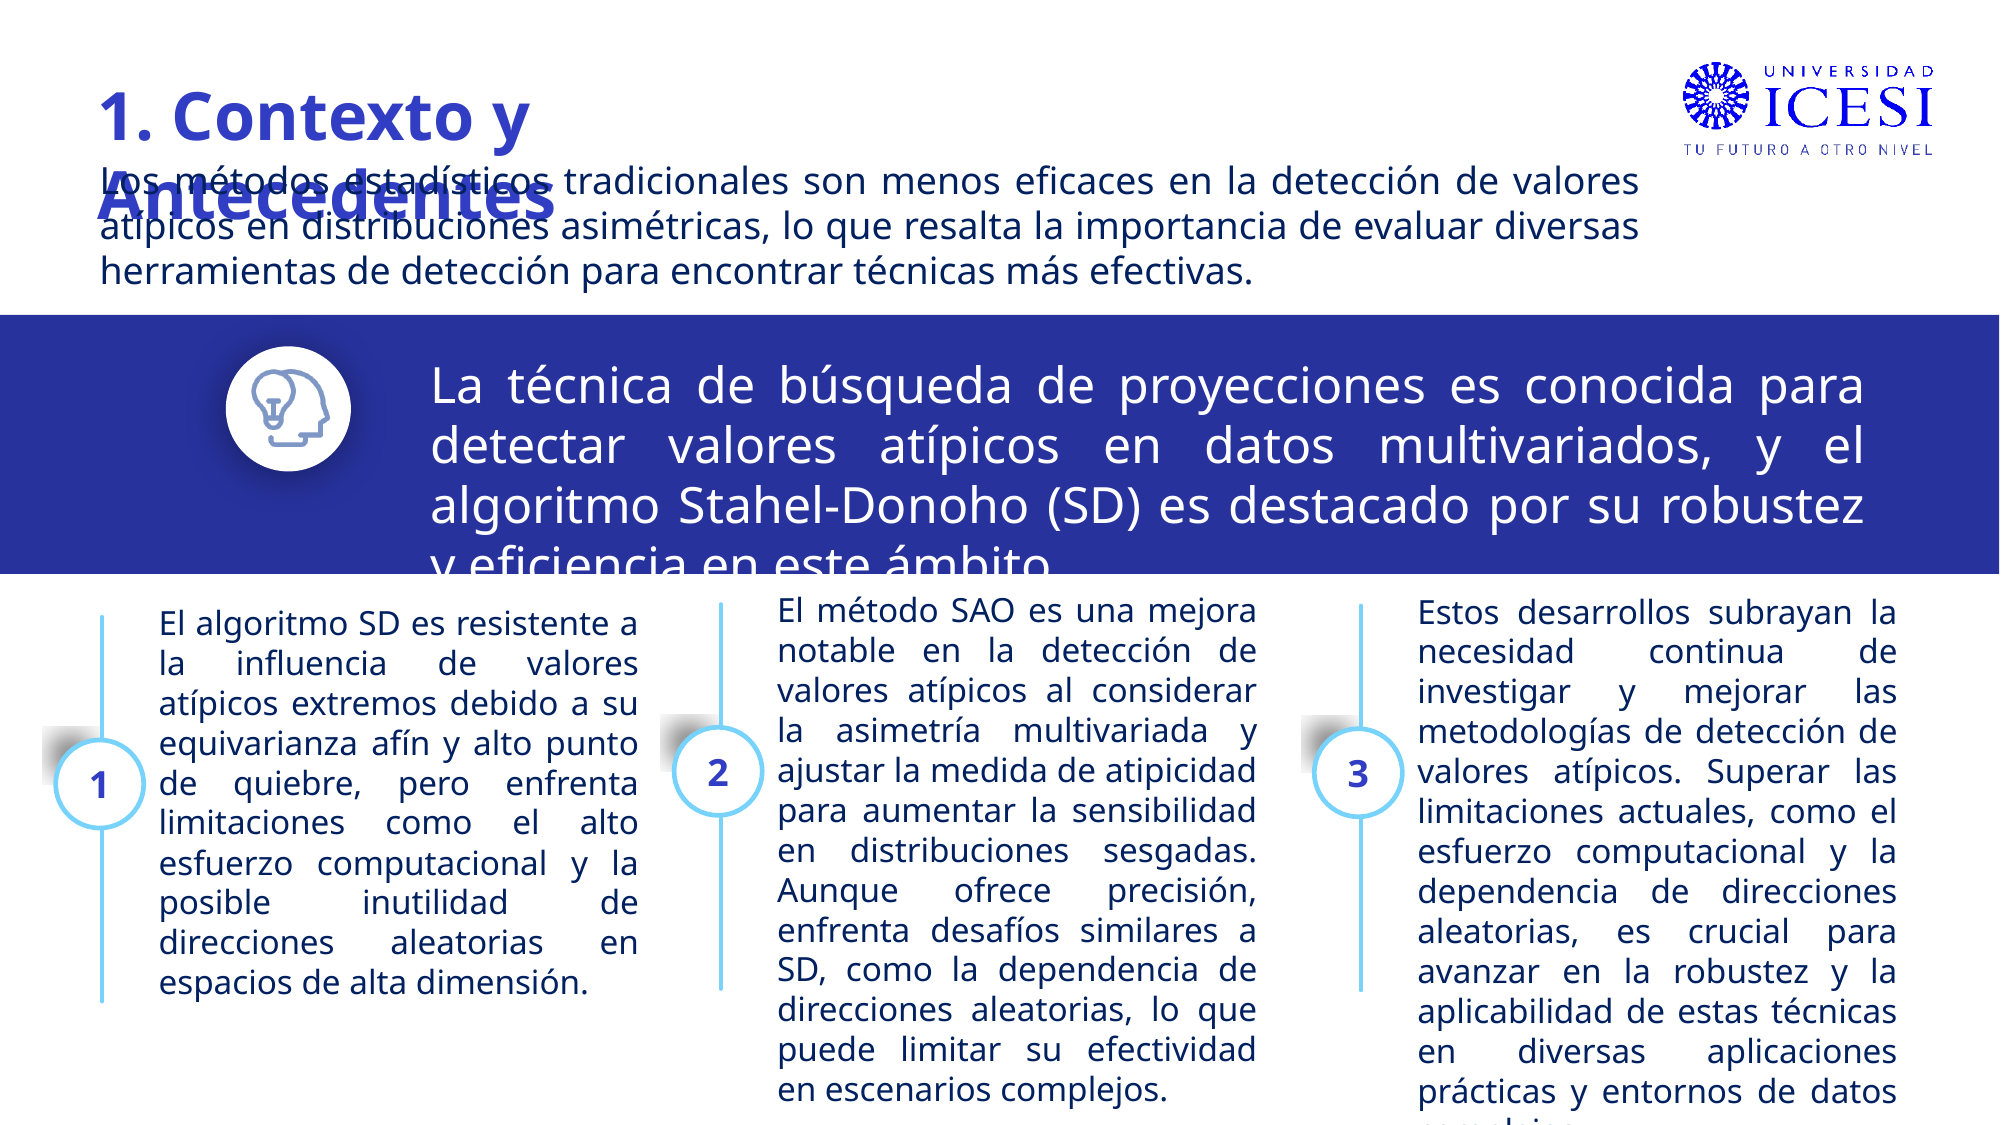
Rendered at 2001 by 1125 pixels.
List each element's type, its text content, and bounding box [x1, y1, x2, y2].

text_box [0, 314, 2000, 575]
text_box 3 [1314, 728, 1403, 817]
text_box Estos desarrollos subrayan la necesidad continua de investigar y mejorar las metodologías de detección de valores atípicos. Superar las limitaciones actuales, como el esfuerzo computacional y la dependencia de direcciones aleatorias, es crucial para avanzar en la robustez y la aplicabilidad de estas técnicas en diversas aplicaciones prácticas y entornos de datos complejos. [1402, 583, 1913, 1125]
text_box El método SAO es una mejora notable en la detección de valores atípicos al considerar la asimetría multivariada y ajustar la medida de atipicidad para aumentar la sensibilidad en distribuciones sesgadas. Aunque ofrece precisión, enfrenta desafíos similares a SD, como la dependencia de direcciones aleatorias, lo que puede limitar su efectividad en escenarios complejos. [762, 581, 1273, 1116]
picture [1683, 62, 1936, 158]
text_box 2 [674, 727, 763, 816]
text_box 1. Contexto y Antecedentes [97, 73, 960, 234]
text_box El algoritmo SD es resistente a la influencia de valores atípicos extremos debido a su equivarianza afín y alto punto de quiebre, pero enfrenta limitaciones como el alto esfuerzo computacional y la posible inutilidad de direcciones aleatorias en espacios de alta dimensión. [143, 594, 655, 1009]
text_box Los métodos estadísticos tradicionales son menos eficaces en la detección de valores atípicos en distribuciones asimétricas, lo que resalta la importancia de evaluar diversas herramientas de detección para encontrar técnicas más efectivas. [99, 156, 1642, 292]
picture [251, 369, 330, 447]
text_box La técnica de búsqueda de proyecciones es conocida para detectar valores atípicos en datos multivariados, y el algoritmo Stahel-Donoho (SD) es destacado por su robustez y eficiencia en este ámbito. [416, 346, 1881, 601]
text_box [224, 345, 352, 473]
text_box 1 [55, 739, 144, 829]
